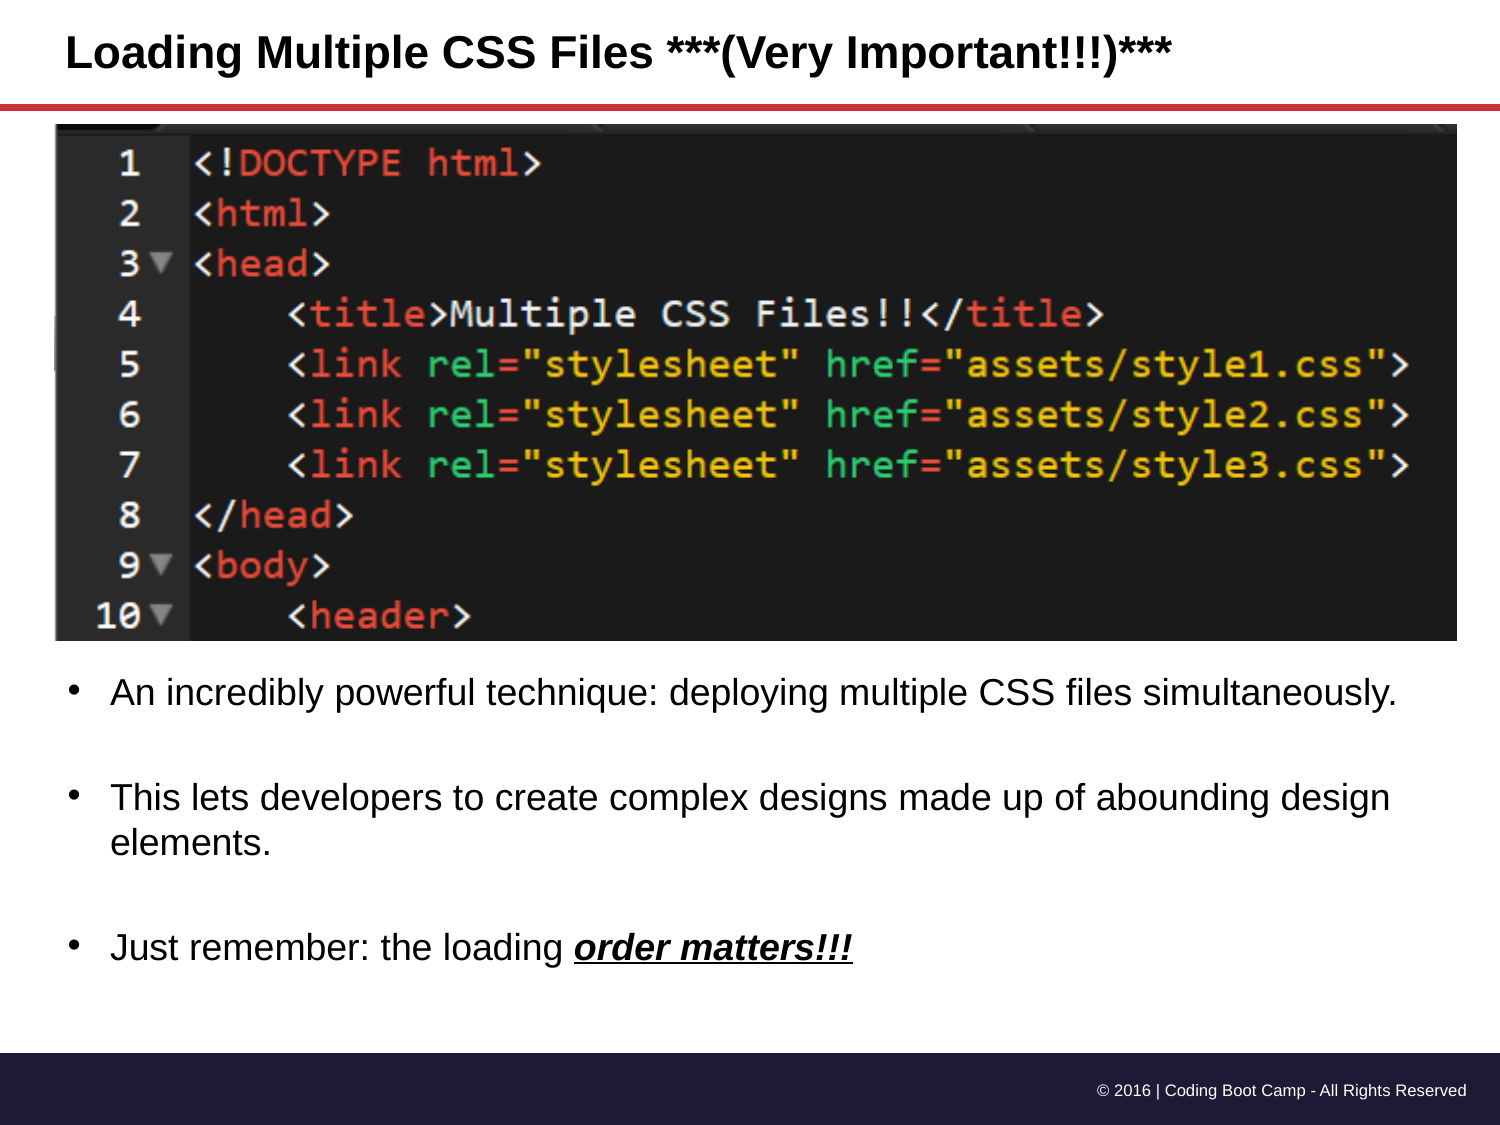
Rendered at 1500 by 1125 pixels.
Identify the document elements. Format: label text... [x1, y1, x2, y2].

title Loading Multiple CSS Files ***(Very Important!!!)*** [50, 0, 1213, 108]
picture [54, 124, 1457, 641]
text_box An incredibly powerful technique: deploying multiple CSS files simultaneously. This lets developers to create complex designs made up of abounding design elements. Just remember: the loading order matters!!! [52, 652, 1457, 1025]
